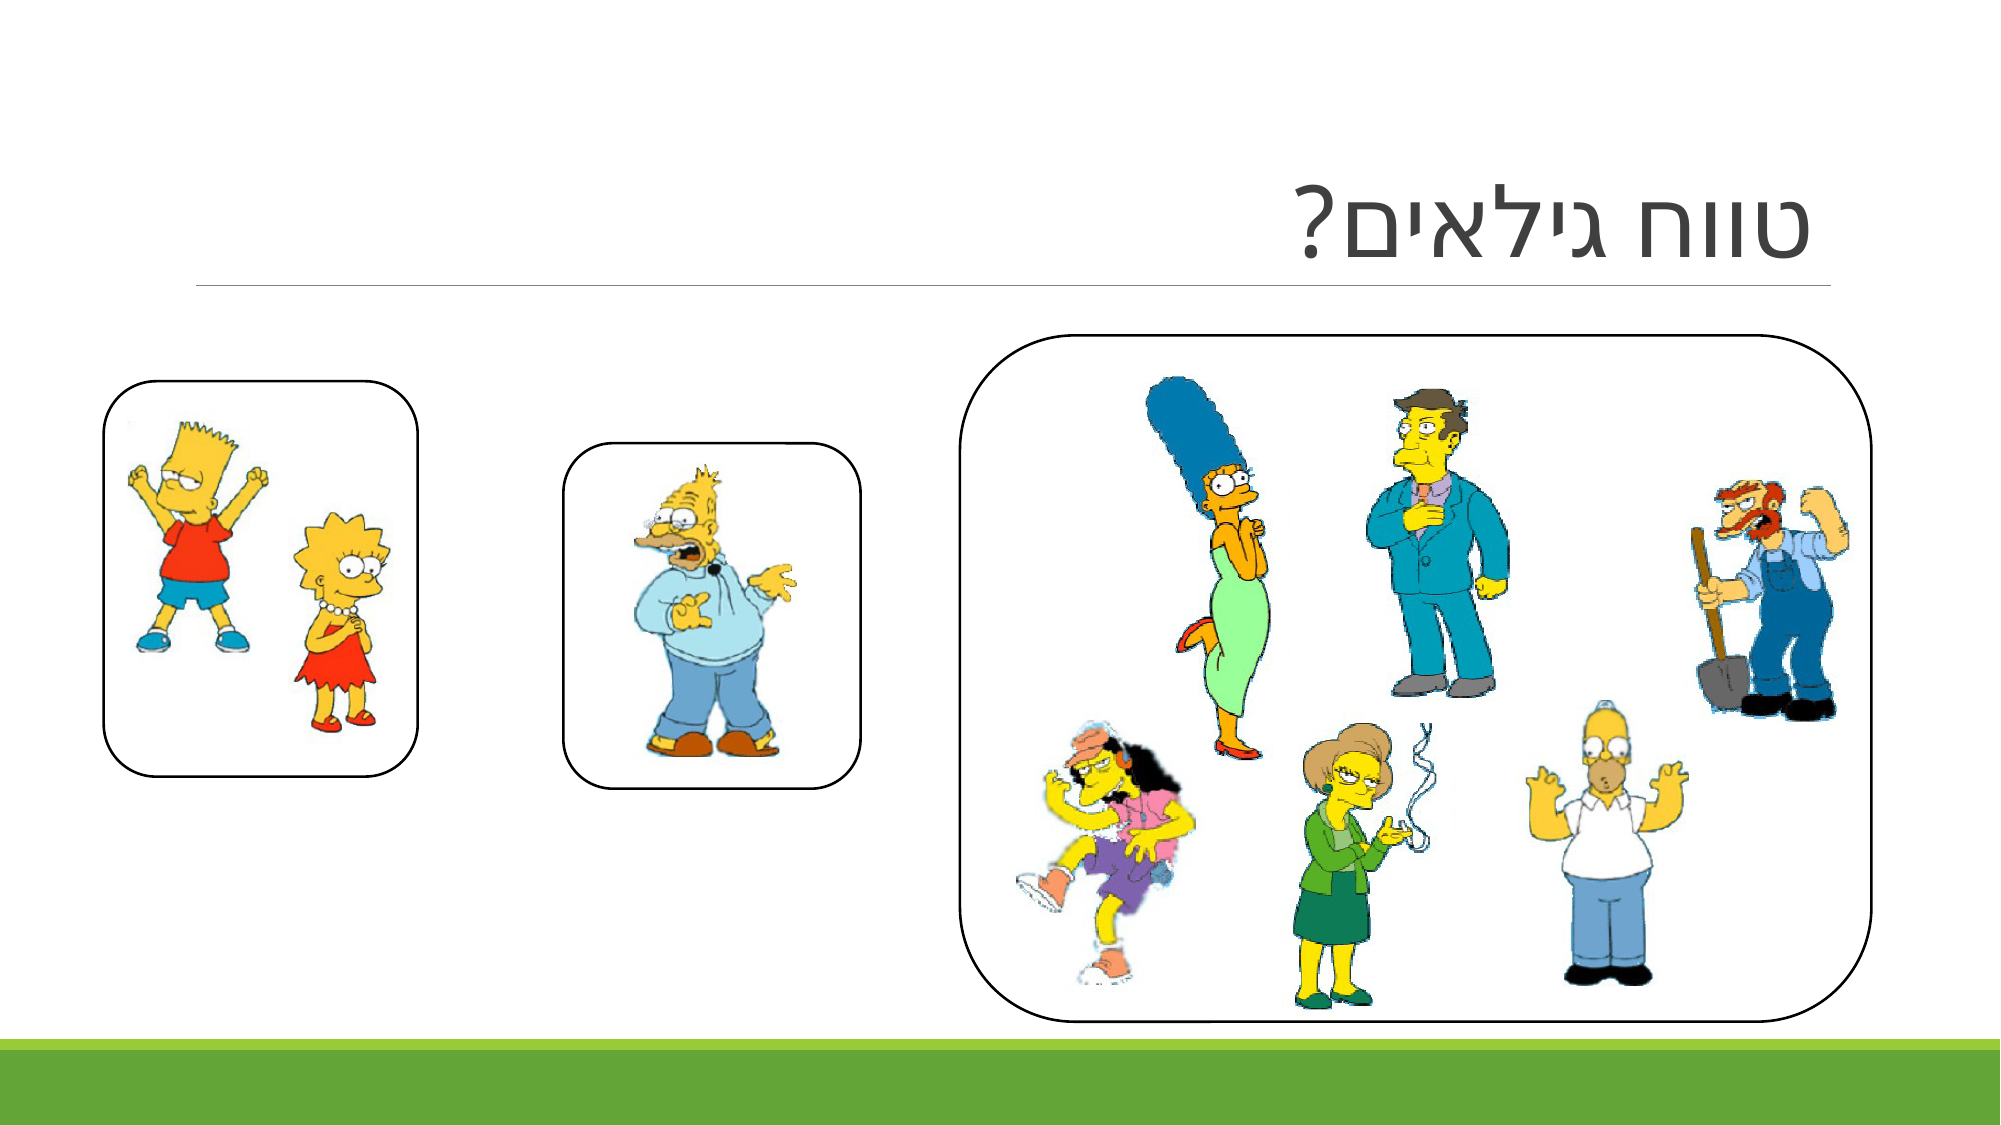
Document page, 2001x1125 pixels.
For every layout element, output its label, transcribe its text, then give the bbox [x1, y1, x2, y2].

picture [621, 462, 801, 765]
picture [126, 407, 407, 744]
text_box [102, 379, 419, 778]
text_box [958, 334, 1873, 1023]
title טווח גילאים? [180, 47, 1830, 285]
text_box [562, 441, 862, 790]
picture [1004, 373, 1855, 1017]
text_box [1005, 773, 1265, 1024]
